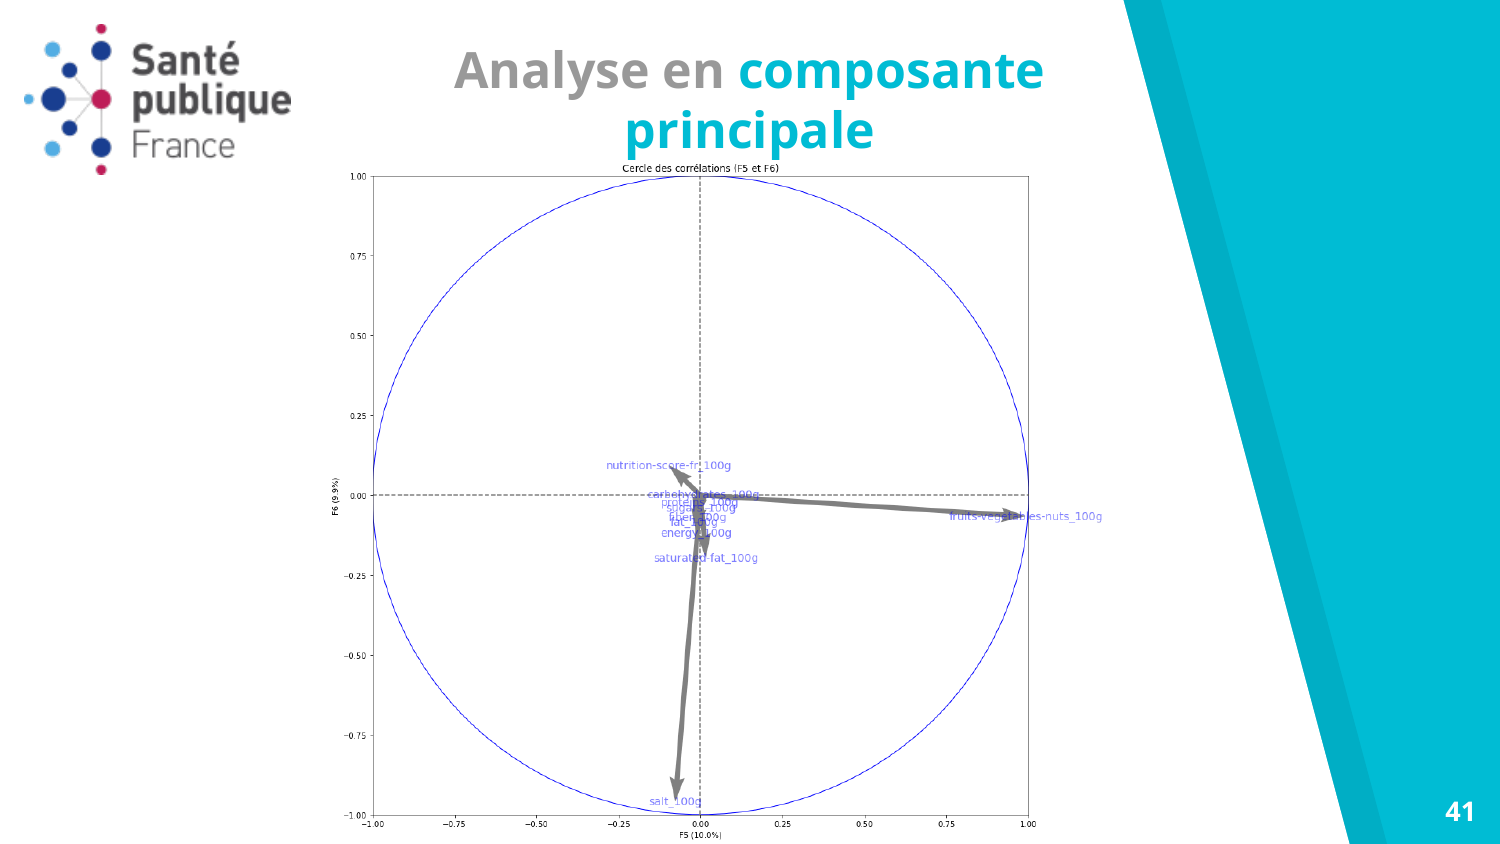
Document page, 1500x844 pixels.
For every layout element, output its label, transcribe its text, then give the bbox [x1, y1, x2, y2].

picture [24, 24, 291, 176]
slide_number ‹#› [1401, 779, 1492, 844]
title Analyse en composante principale [326, 26, 1174, 174]
picture [326, 158, 1108, 844]
